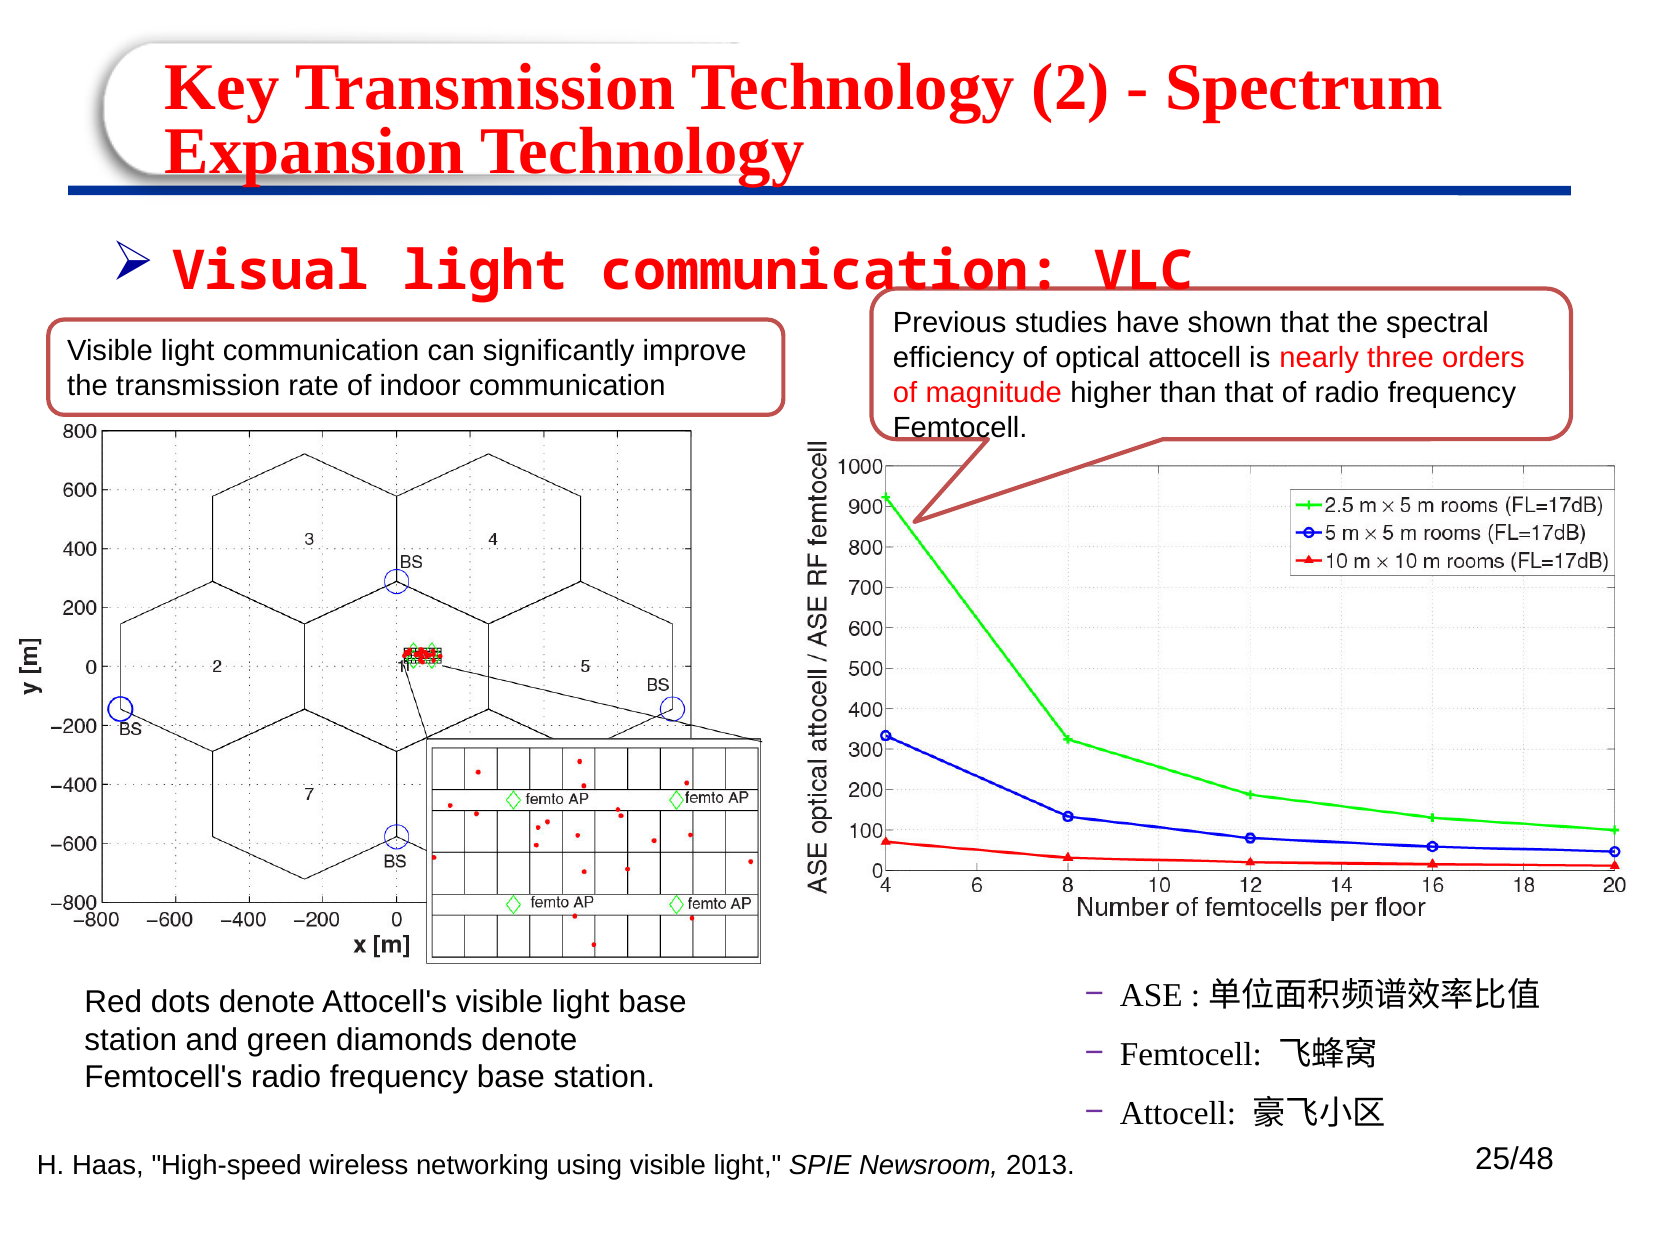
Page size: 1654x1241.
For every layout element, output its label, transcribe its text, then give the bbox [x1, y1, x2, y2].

picture [3, 386, 763, 966]
picture [84, 19, 1067, 204]
list Visual light communication: VLC [94, 212, 1552, 326]
text_box Visible light communication can significantly improve the transmission rate of indoor communication [46, 317, 786, 417]
slide_number 25/48 [1185, 1129, 1572, 1216]
text_box Red dots denote Attocell's visible light base station and green diamonds denote Femtocell's radio frequency base station. [69, 975, 749, 1102]
text_box Previous studies have shown that the spectral efficiency of optical attocell is nearly three orders of magnitude higher than that of radio frequency Femtocell. [869, 287, 1574, 440]
text_box ASE :单位面积频谱效率比值 Femtocell: 飞蜂窝 Attocell: 豪飞小区 [1069, 965, 1556, 1139]
title Key Transmission Technology (2) - Spectrum Expansion Technology [147, 49, 1572, 160]
text_box H. Haas, "High-speed wireless networking using visible light," SPIE Newsroom, 2013. [22, 1139, 1185, 1188]
picture [804, 441, 1626, 922]
